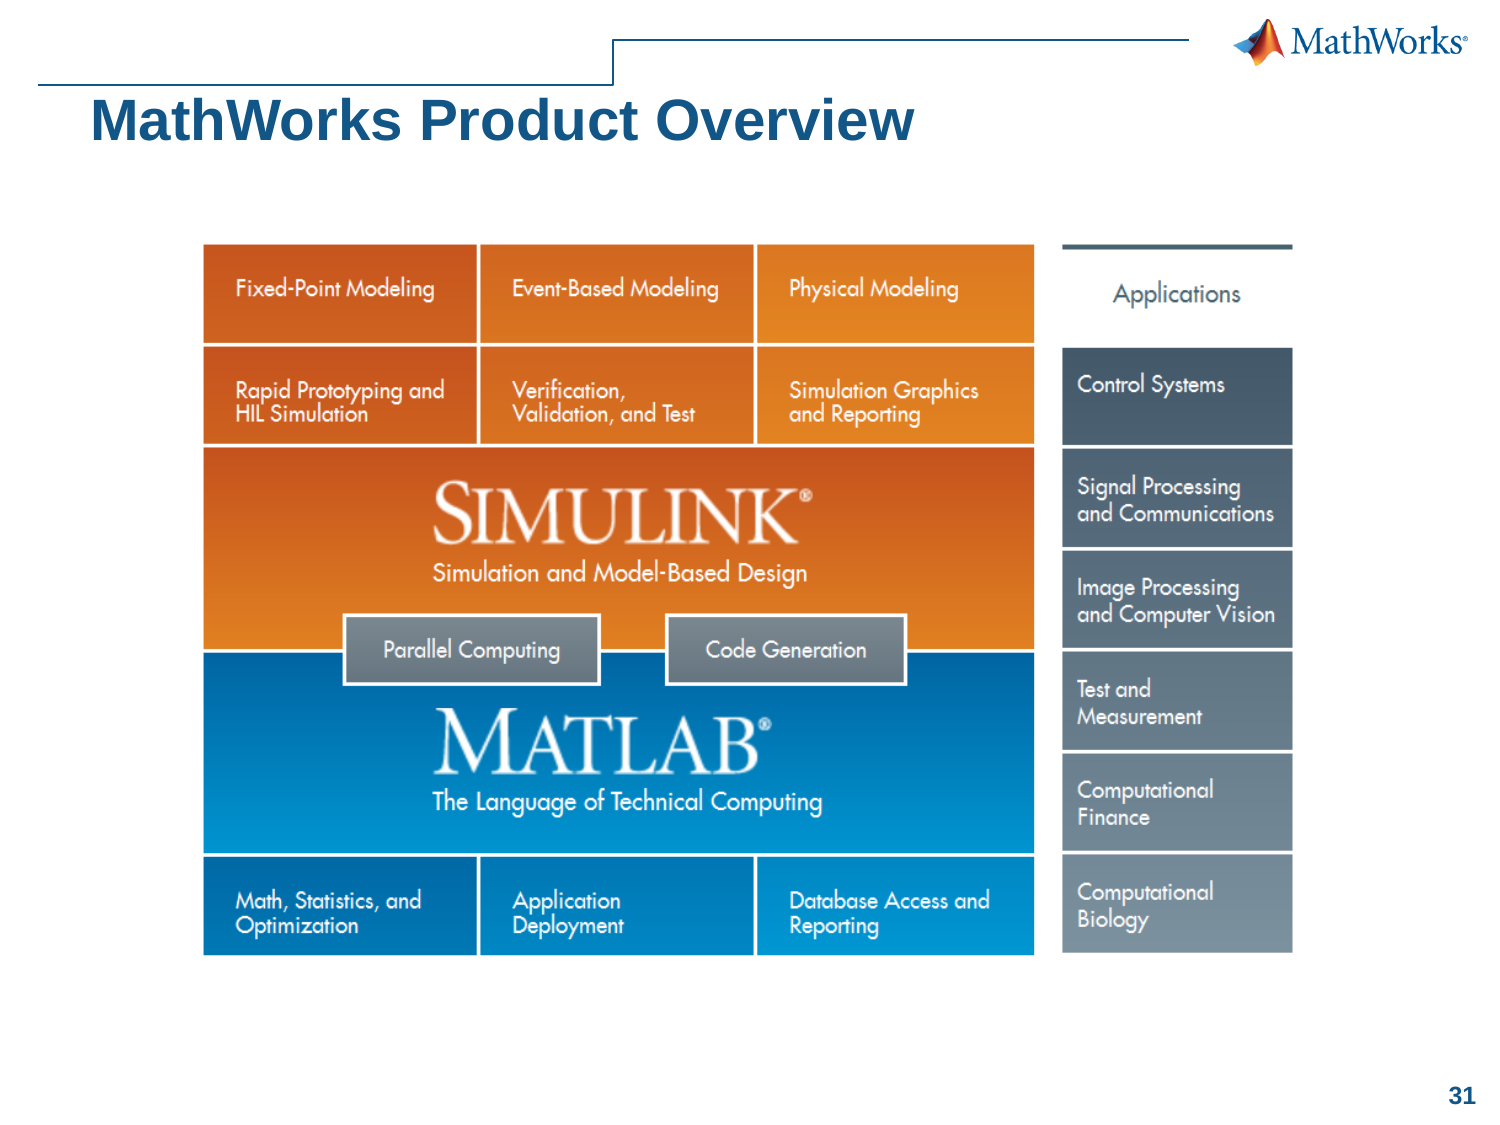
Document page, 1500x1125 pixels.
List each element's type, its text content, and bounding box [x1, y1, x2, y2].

title MathWorks Product Overview [75, 75, 1400, 238]
picture [200, 240, 1300, 959]
picture [1226, 7, 1483, 78]
